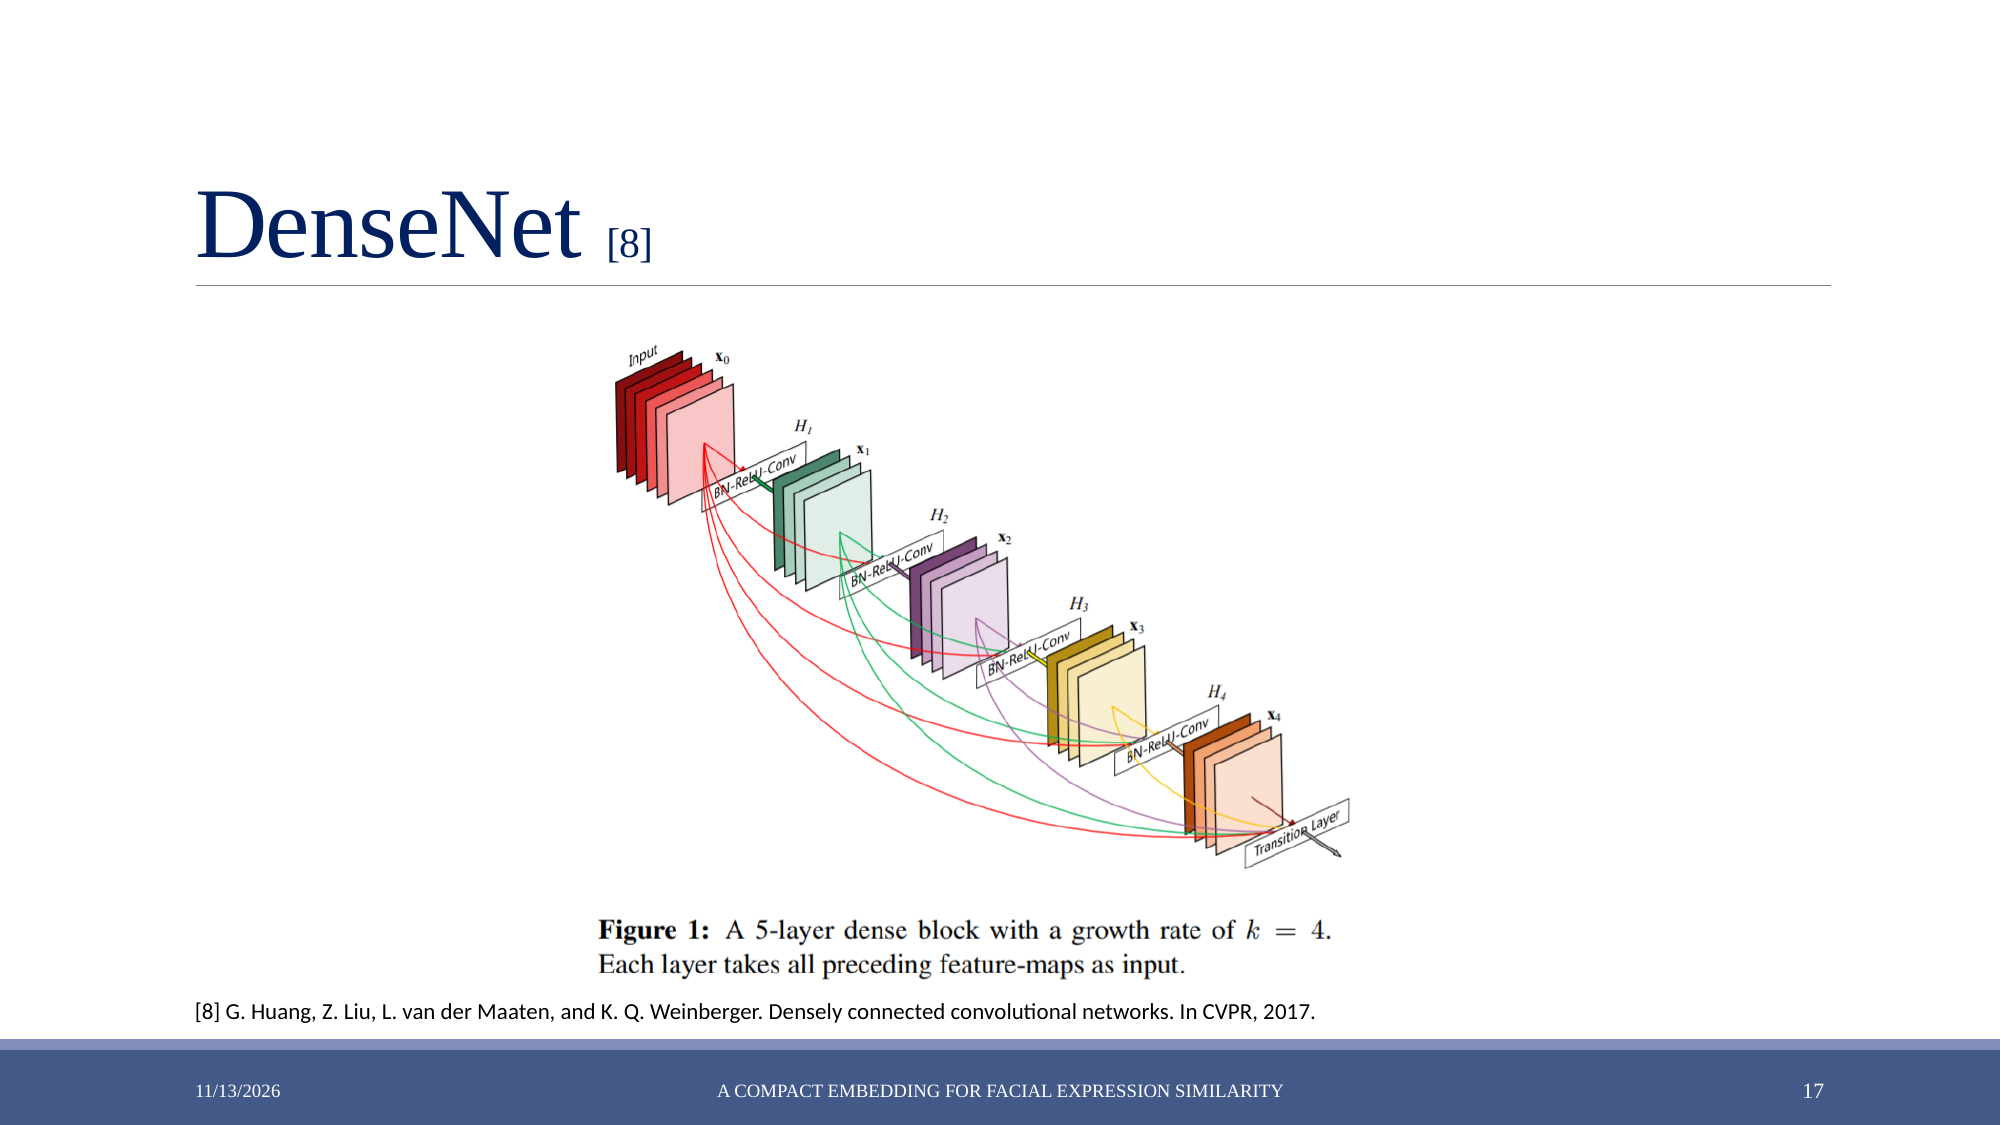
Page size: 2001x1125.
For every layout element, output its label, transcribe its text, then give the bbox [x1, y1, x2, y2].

text_box [8] G. Huang, Z. Liu, L. van der Maaten, and K. Q. Weinberger. Densely connected convolutional networks. In CVPR, 2017. [179, 988, 1830, 1032]
title DenseNet [8] [180, 47, 1830, 285]
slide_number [180, 1059, 586, 1120]
slide_number 16 [1624, 1059, 1840, 1120]
picture [571, 305, 1358, 994]
footer A Compact Embedding for Facial Expression Similarity [604, 1059, 1396, 1120]
